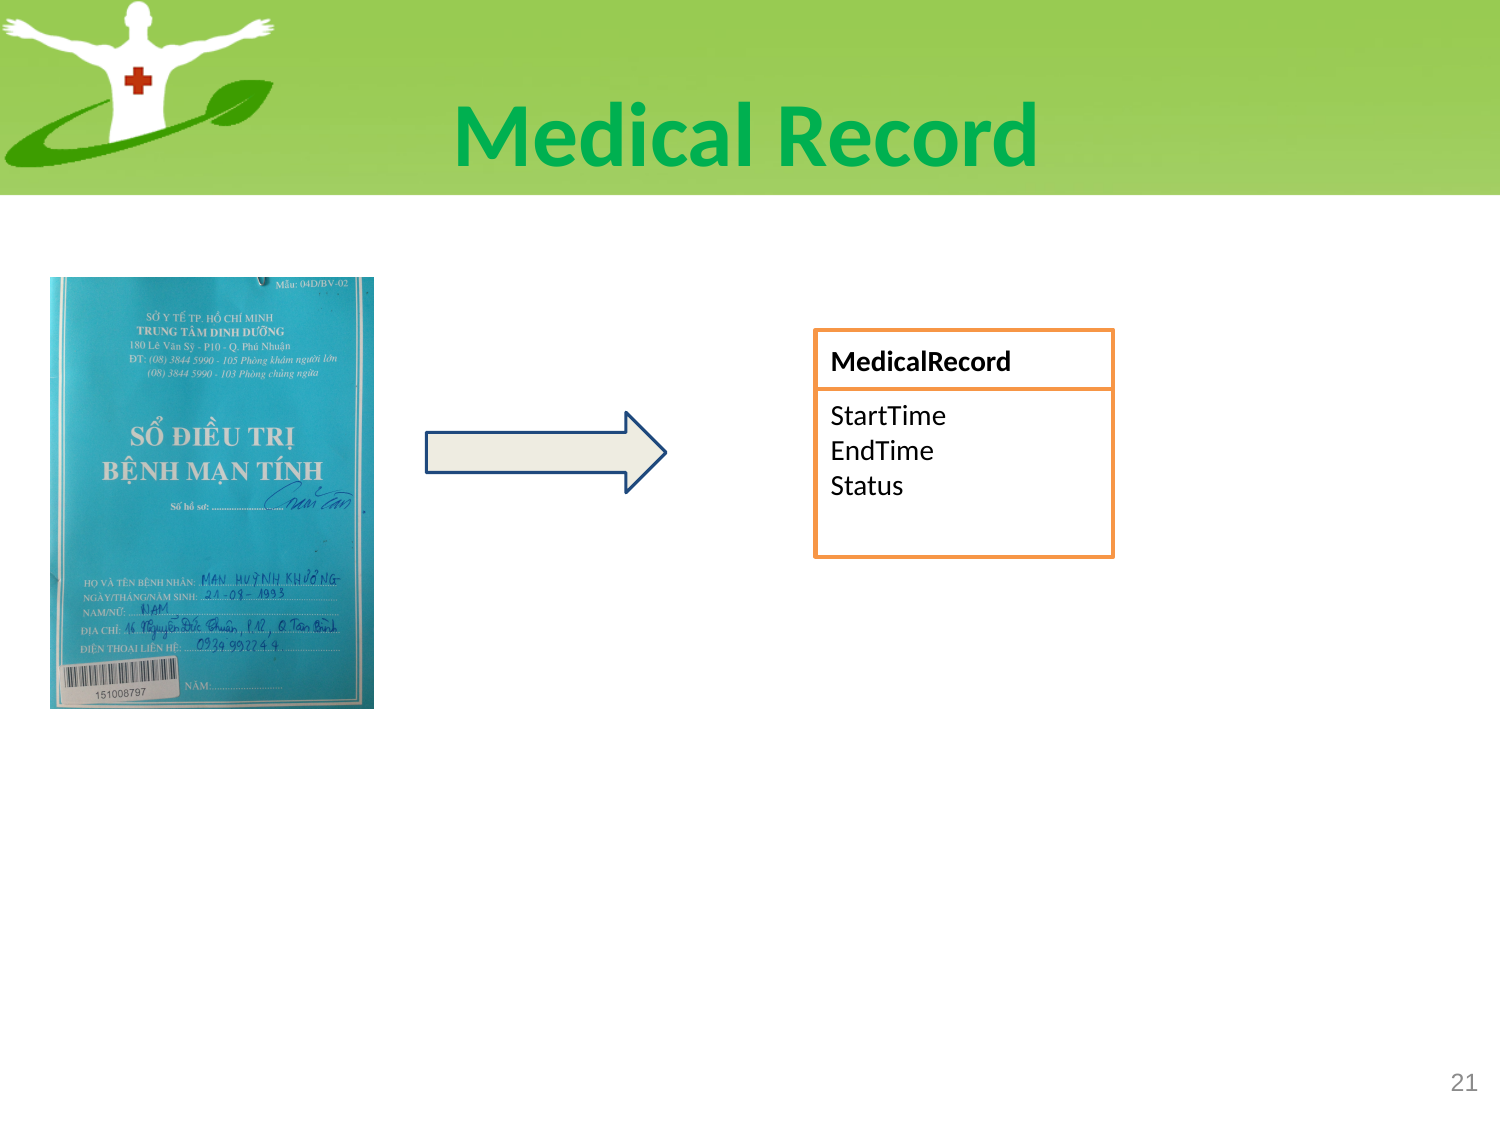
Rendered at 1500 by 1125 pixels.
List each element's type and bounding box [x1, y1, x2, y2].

text_box [815, 329, 1114, 557]
picture [0, 0, 1500, 1125]
